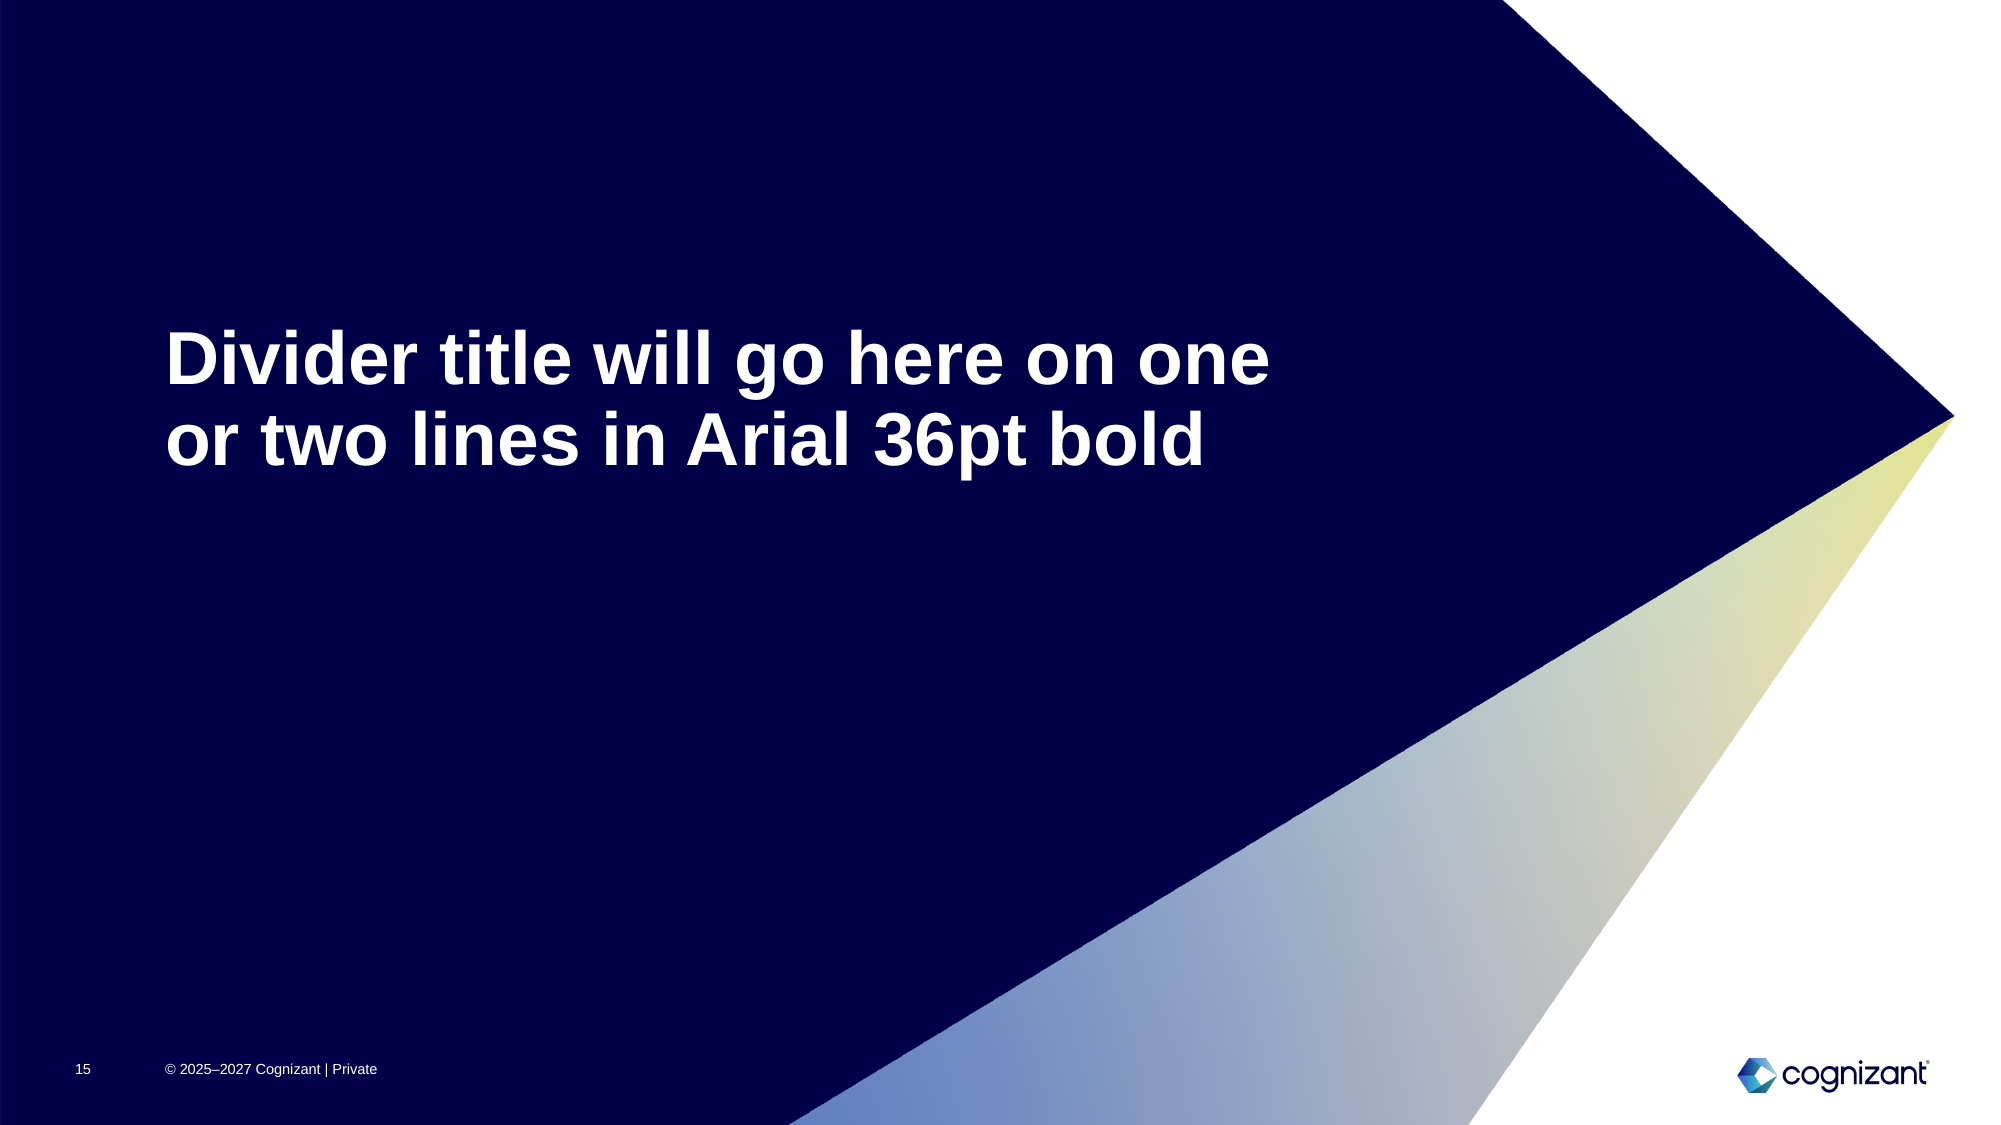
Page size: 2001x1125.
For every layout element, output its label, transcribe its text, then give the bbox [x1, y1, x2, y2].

footer © 2025–2027 Cognizant | Private [165, 1050, 390, 1088]
title Divider title will go here on one or two lines in Arial 36pt bold [165, 318, 1337, 483]
slide_number 15 [75, 1050, 135, 1088]
picture [0, 0, 2000, 1125]
